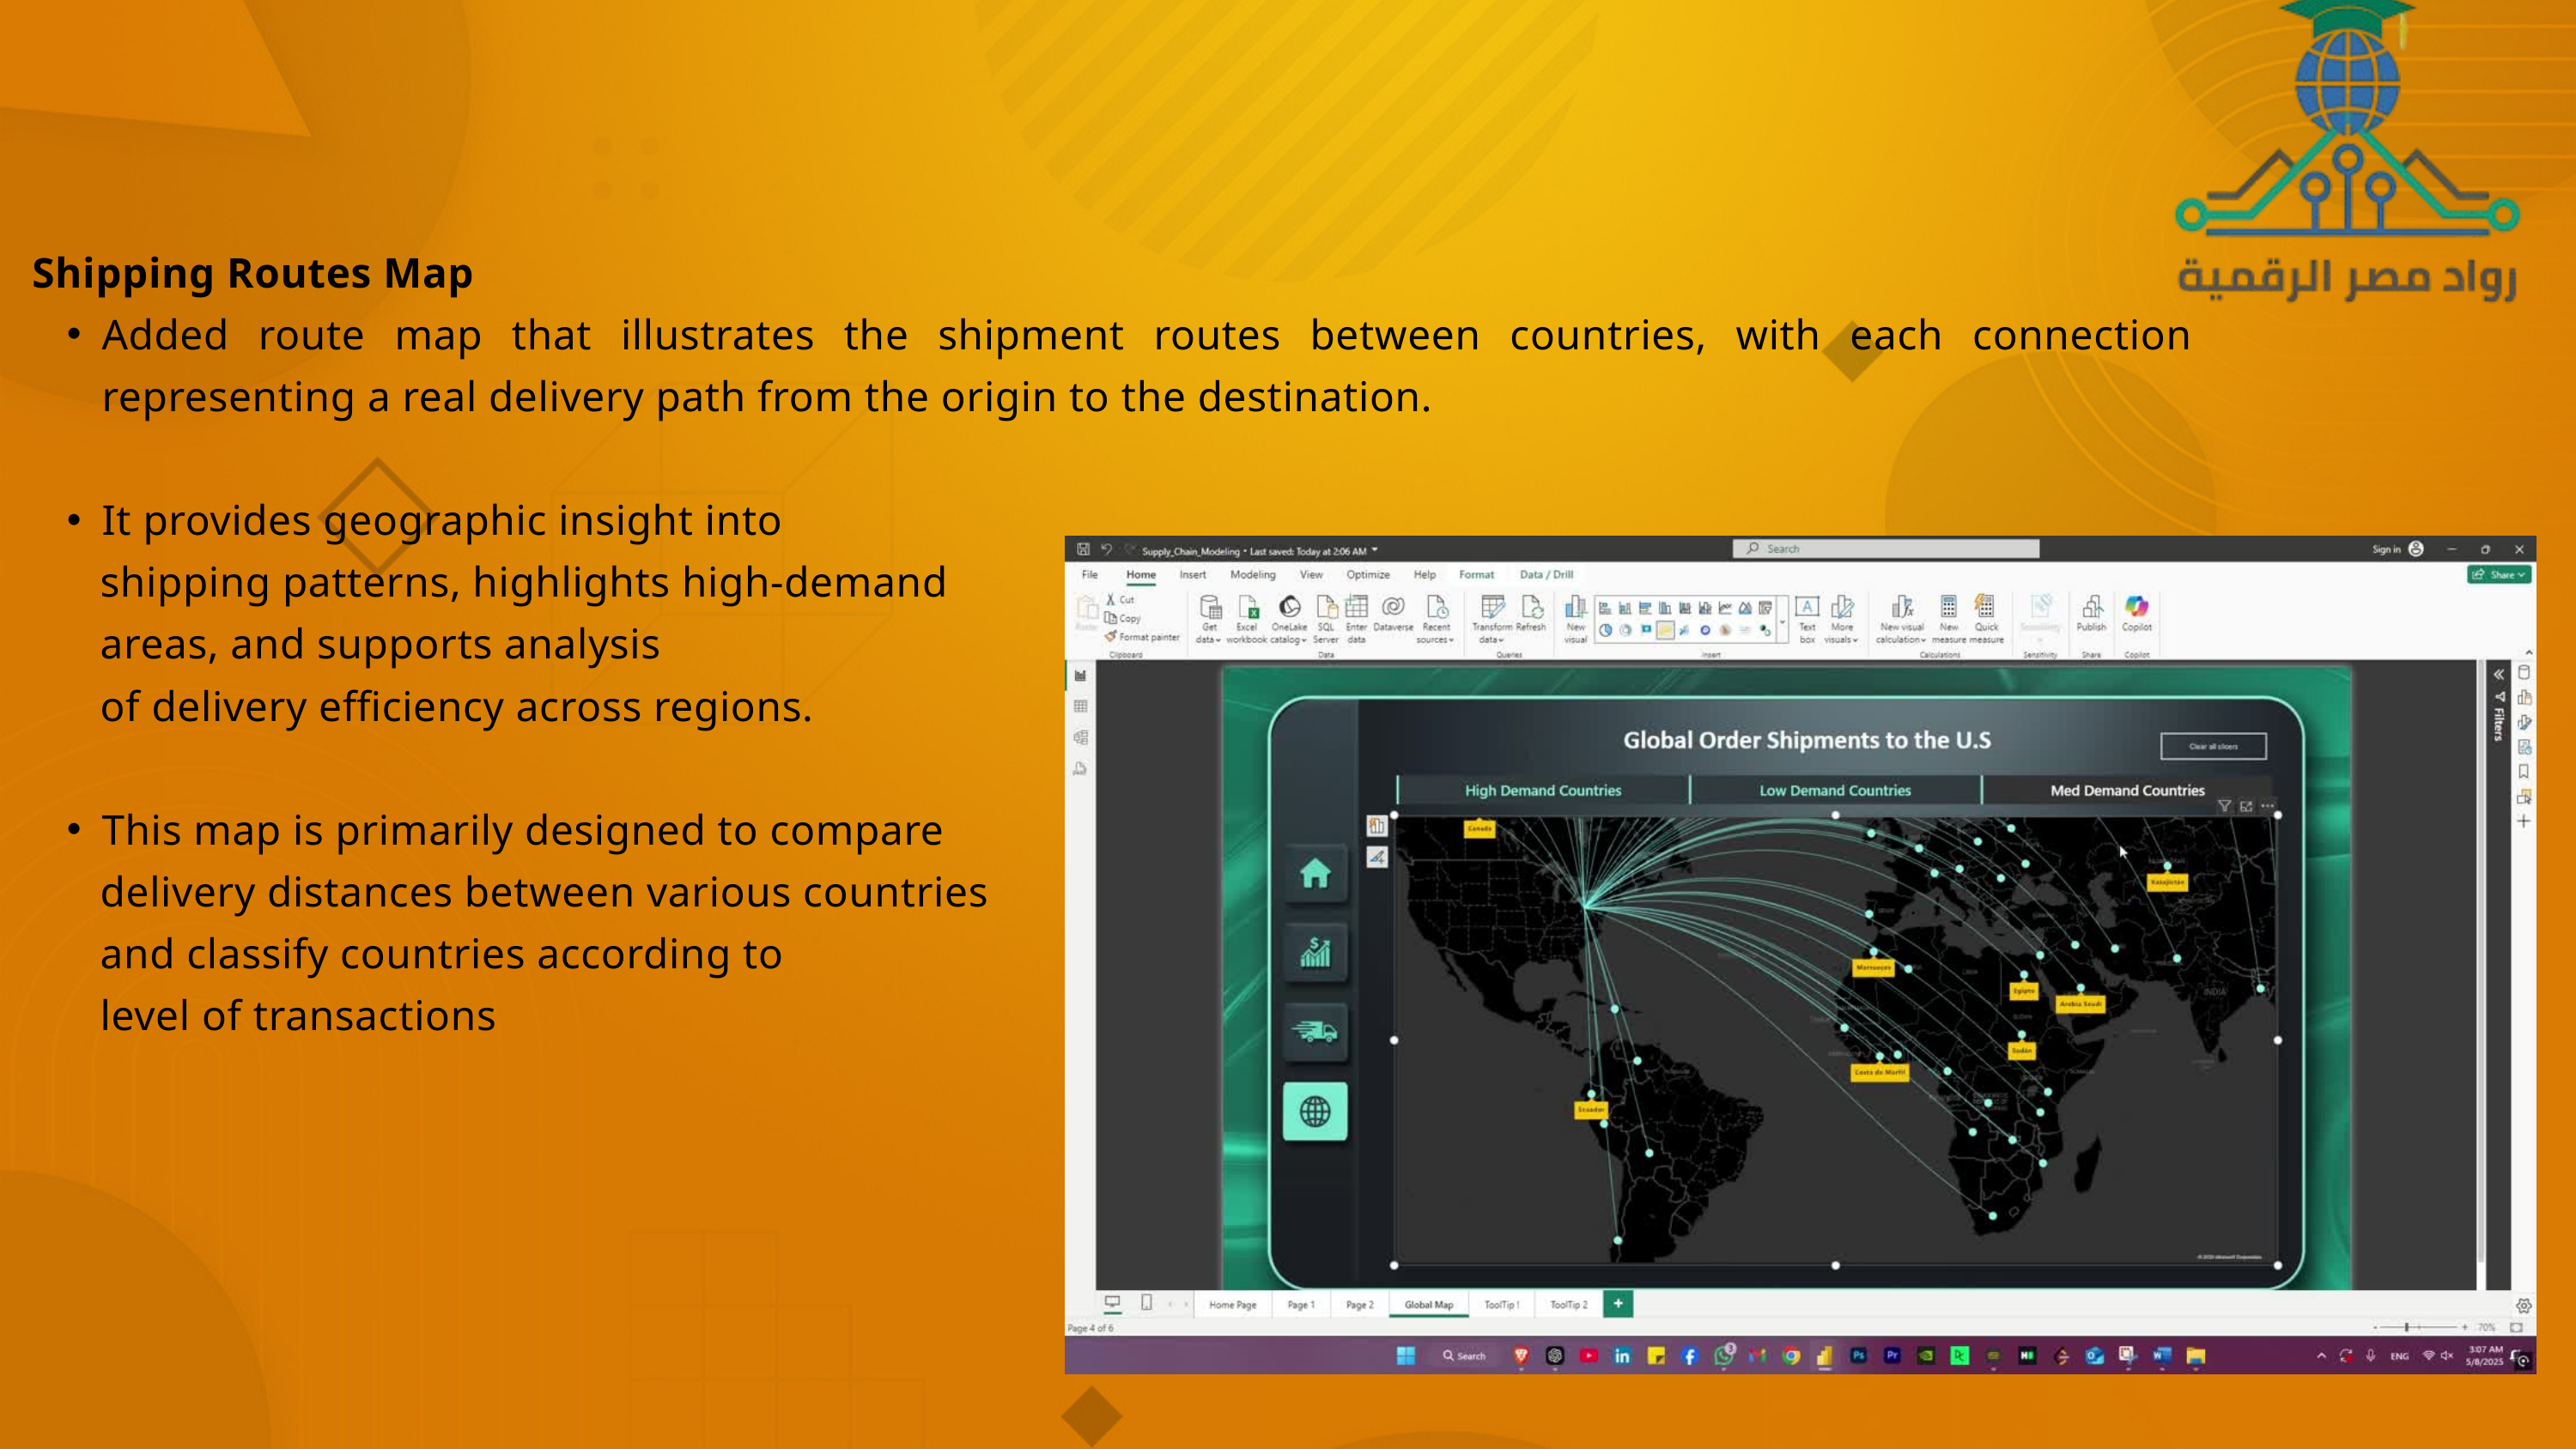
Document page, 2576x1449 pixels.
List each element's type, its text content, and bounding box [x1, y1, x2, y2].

text_box [2112, 0, 2576, 327]
text_box Shipping Routes Map Added route map that illustrates the shipment routes between countries, with each connection representing a real delivery path from the origin to the destination. It provides geographic insight into shipping patterns, highlights high-demand areas, and supports analysis of delivery efficiency across regions. This map is primarily designed to compare delivery distances between various countries and classify countries according to level of transactions [32, 233, 2196, 1039]
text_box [1064, 535, 2537, 1375]
text_box [0, 0, 2576, 1449]
